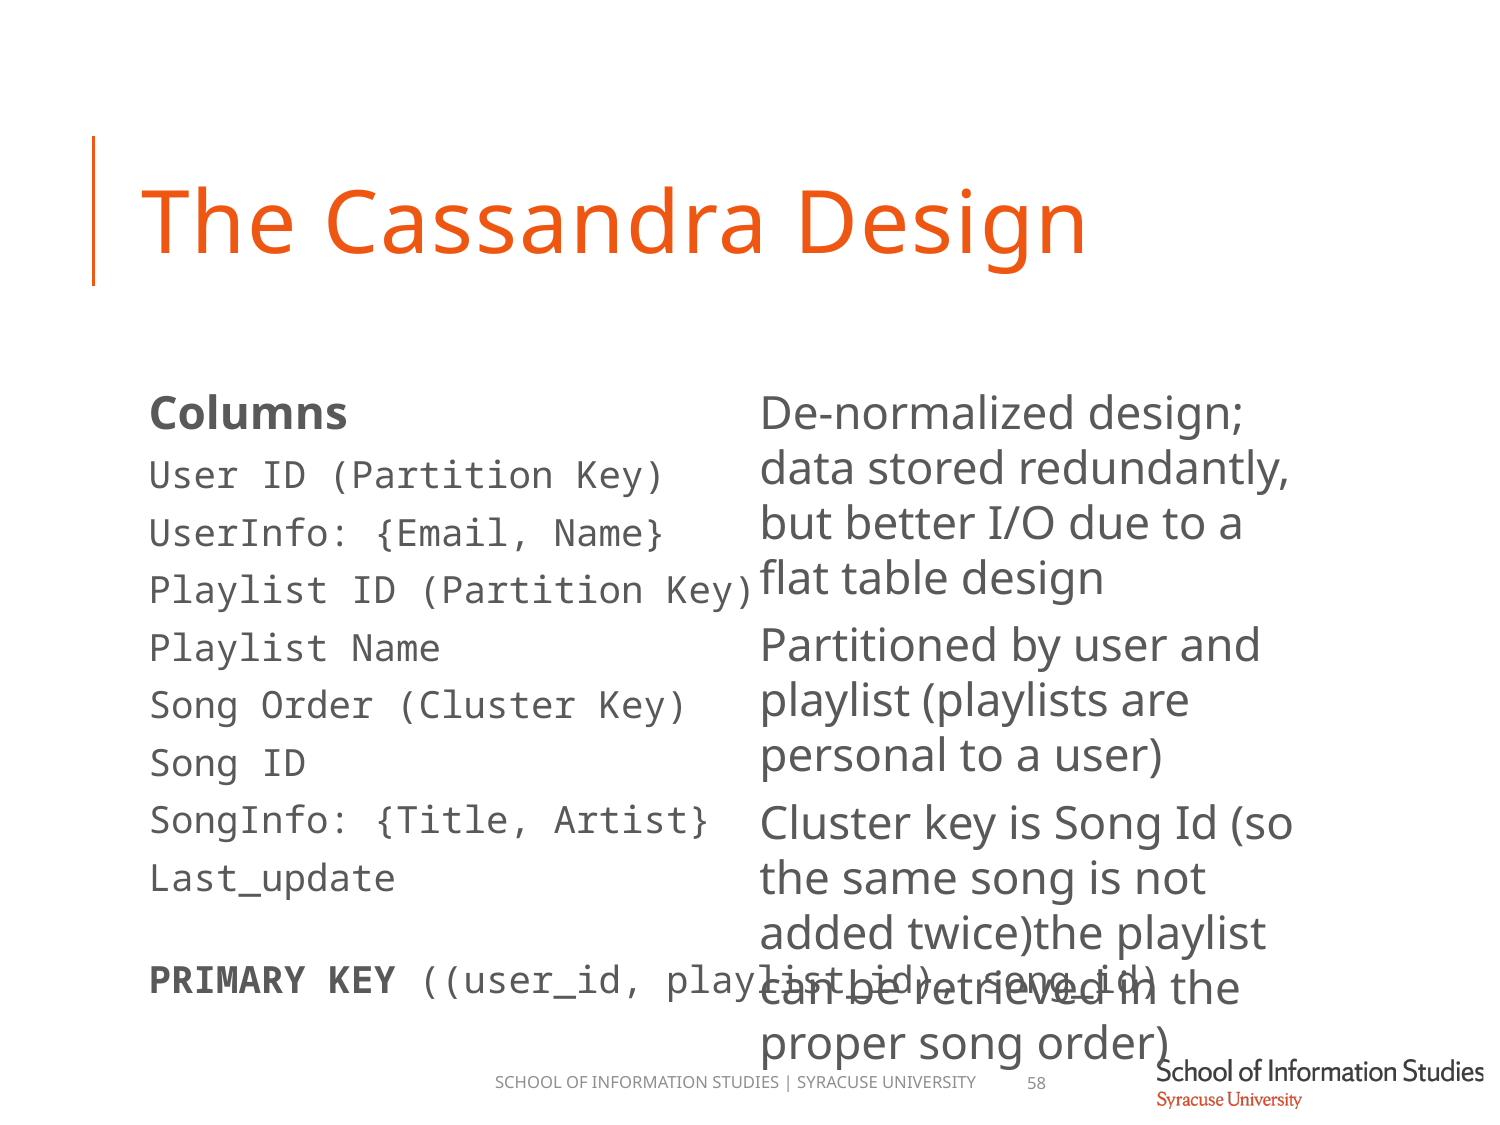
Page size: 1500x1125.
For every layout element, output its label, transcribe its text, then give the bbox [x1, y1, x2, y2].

slide_number 58 [1012, 1061, 1149, 1107]
footer School of Information Studies | Syracuse University [283, 1061, 993, 1106]
list Columns User ID (Partition Key) UserInfo: {Email, Name} Playlist ID (Partition Key) Playlist Name Song Order (Cluster Key) Song ID SongInfo: {Title, Artist} Last_update PRIMARY KEY ((user_id, playlist_id), song_id) [126, 375, 736, 1036]
list De-normalized design; data stored redundantly, but better I/O due to a flat table design Partitioned by user and playlist (playlists are personal to a user) Cluster key is Song Id (so the same song is not added twice)the playlist can be retrieved in the proper song order) [736, 375, 1322, 1036]
title The Cassandra Design [126, 96, 1322, 342]
